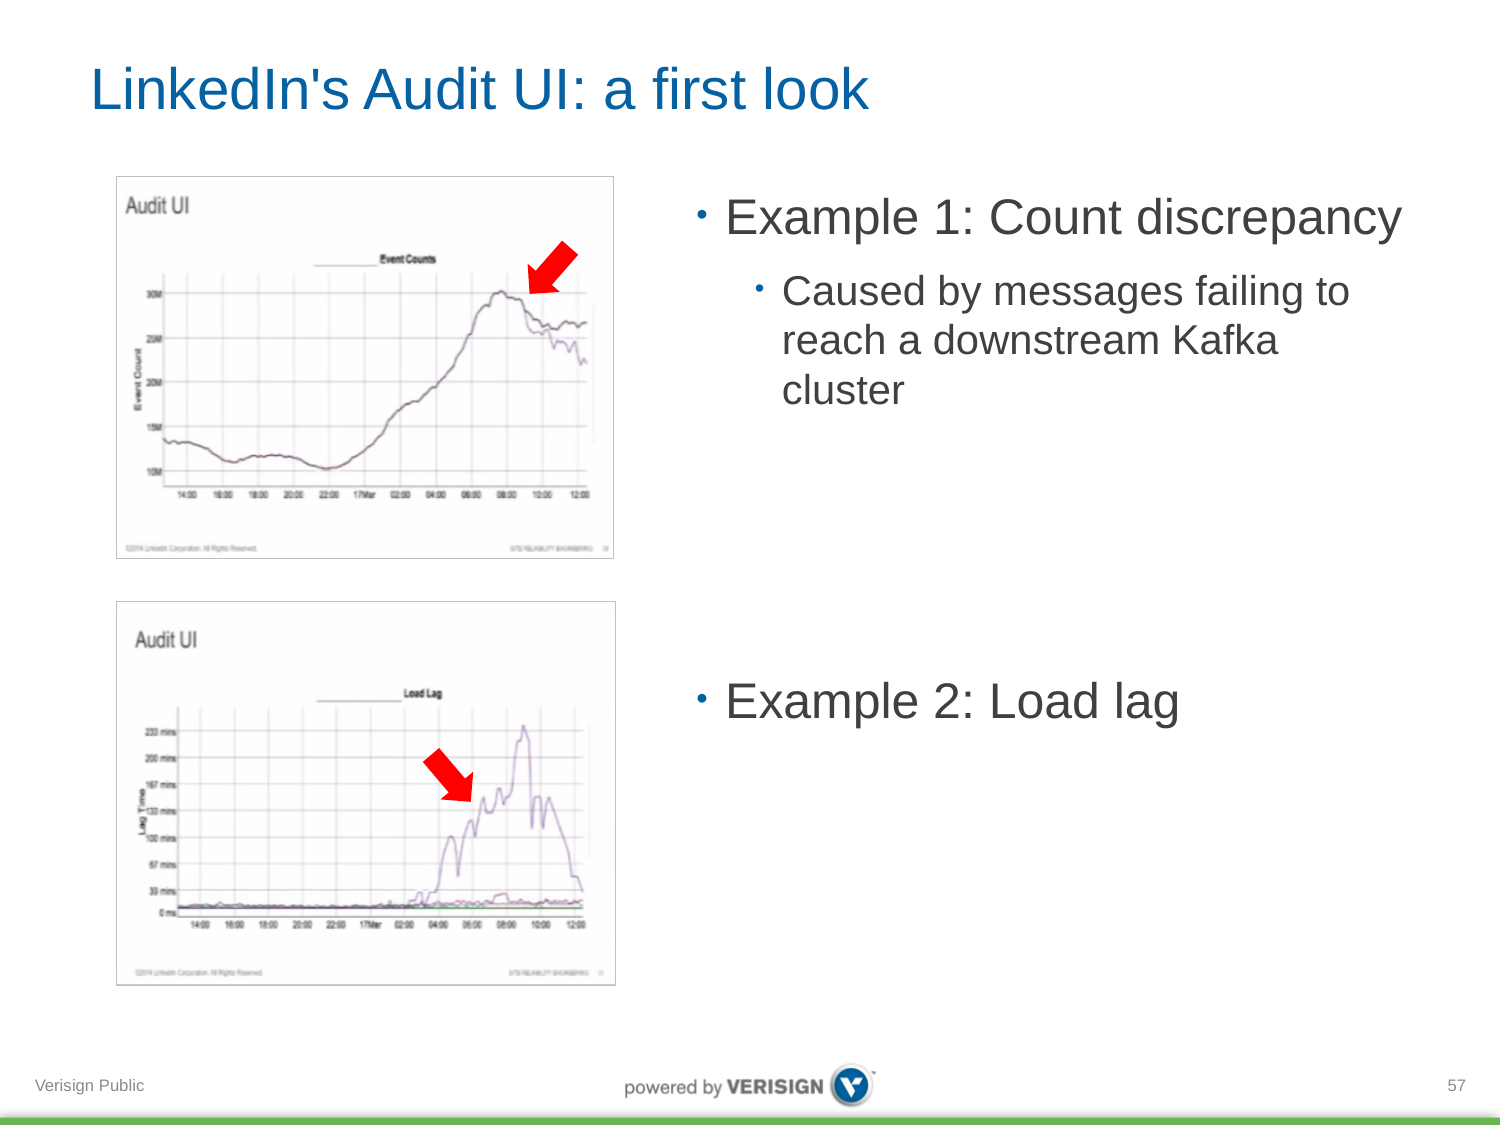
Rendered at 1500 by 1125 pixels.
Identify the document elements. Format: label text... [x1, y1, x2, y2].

slide_number 57 [1422, 1072, 1482, 1098]
picture [115, 601, 616, 986]
picture [622, 1058, 878, 1112]
picture [115, 176, 614, 559]
list Example 1: Count discrepancy Caused by messages failing to reach a downstream Kafka cluster Example 2: Load lag [681, 176, 1425, 1040]
title LinkedIn's Audit UI: a first look [75, 40, 1425, 132]
